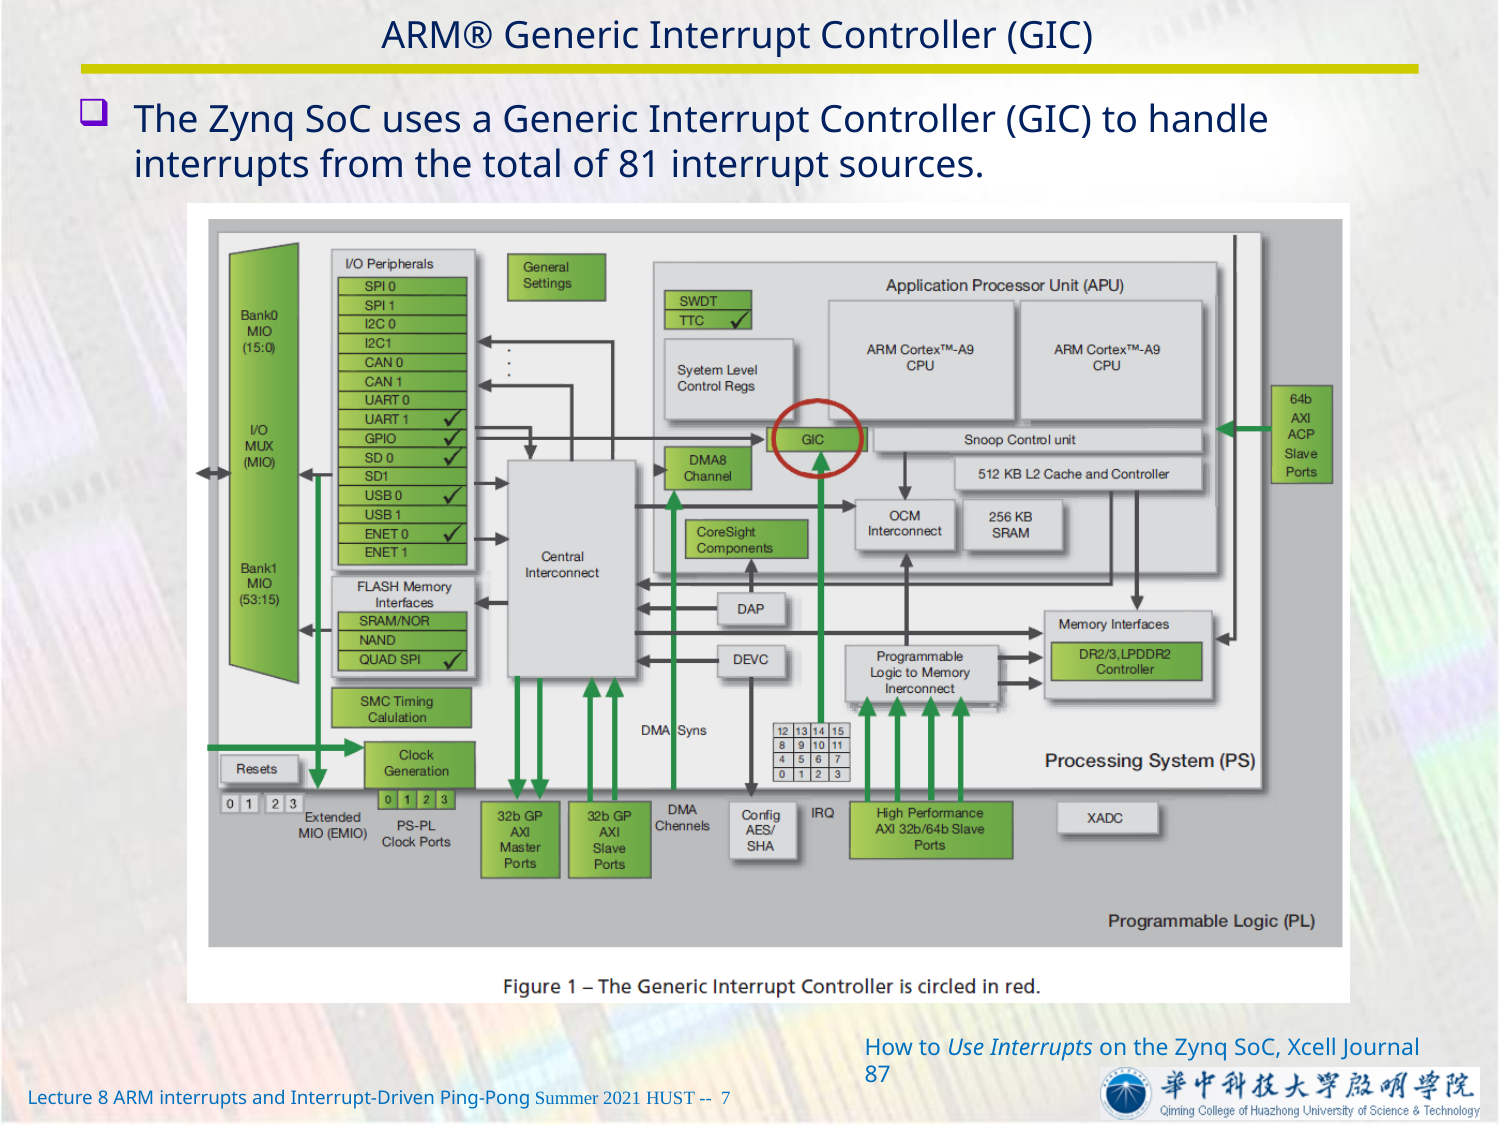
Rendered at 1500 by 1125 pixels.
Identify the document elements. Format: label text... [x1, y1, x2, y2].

picture [0, 0, 1500, 1125]
text_box How to Use Interrupts on the Zynq SoC, Xcell Journal 87 [849, 1024, 1463, 1095]
list The Zynq SoC uses a Generic Interrupt Controller (GIC) to handle interrupts from the total of 81 interrupt sources. [62, 87, 1450, 1060]
title ARM® Generic Interrupt Controller (GIC) [24, 10, 1450, 73]
